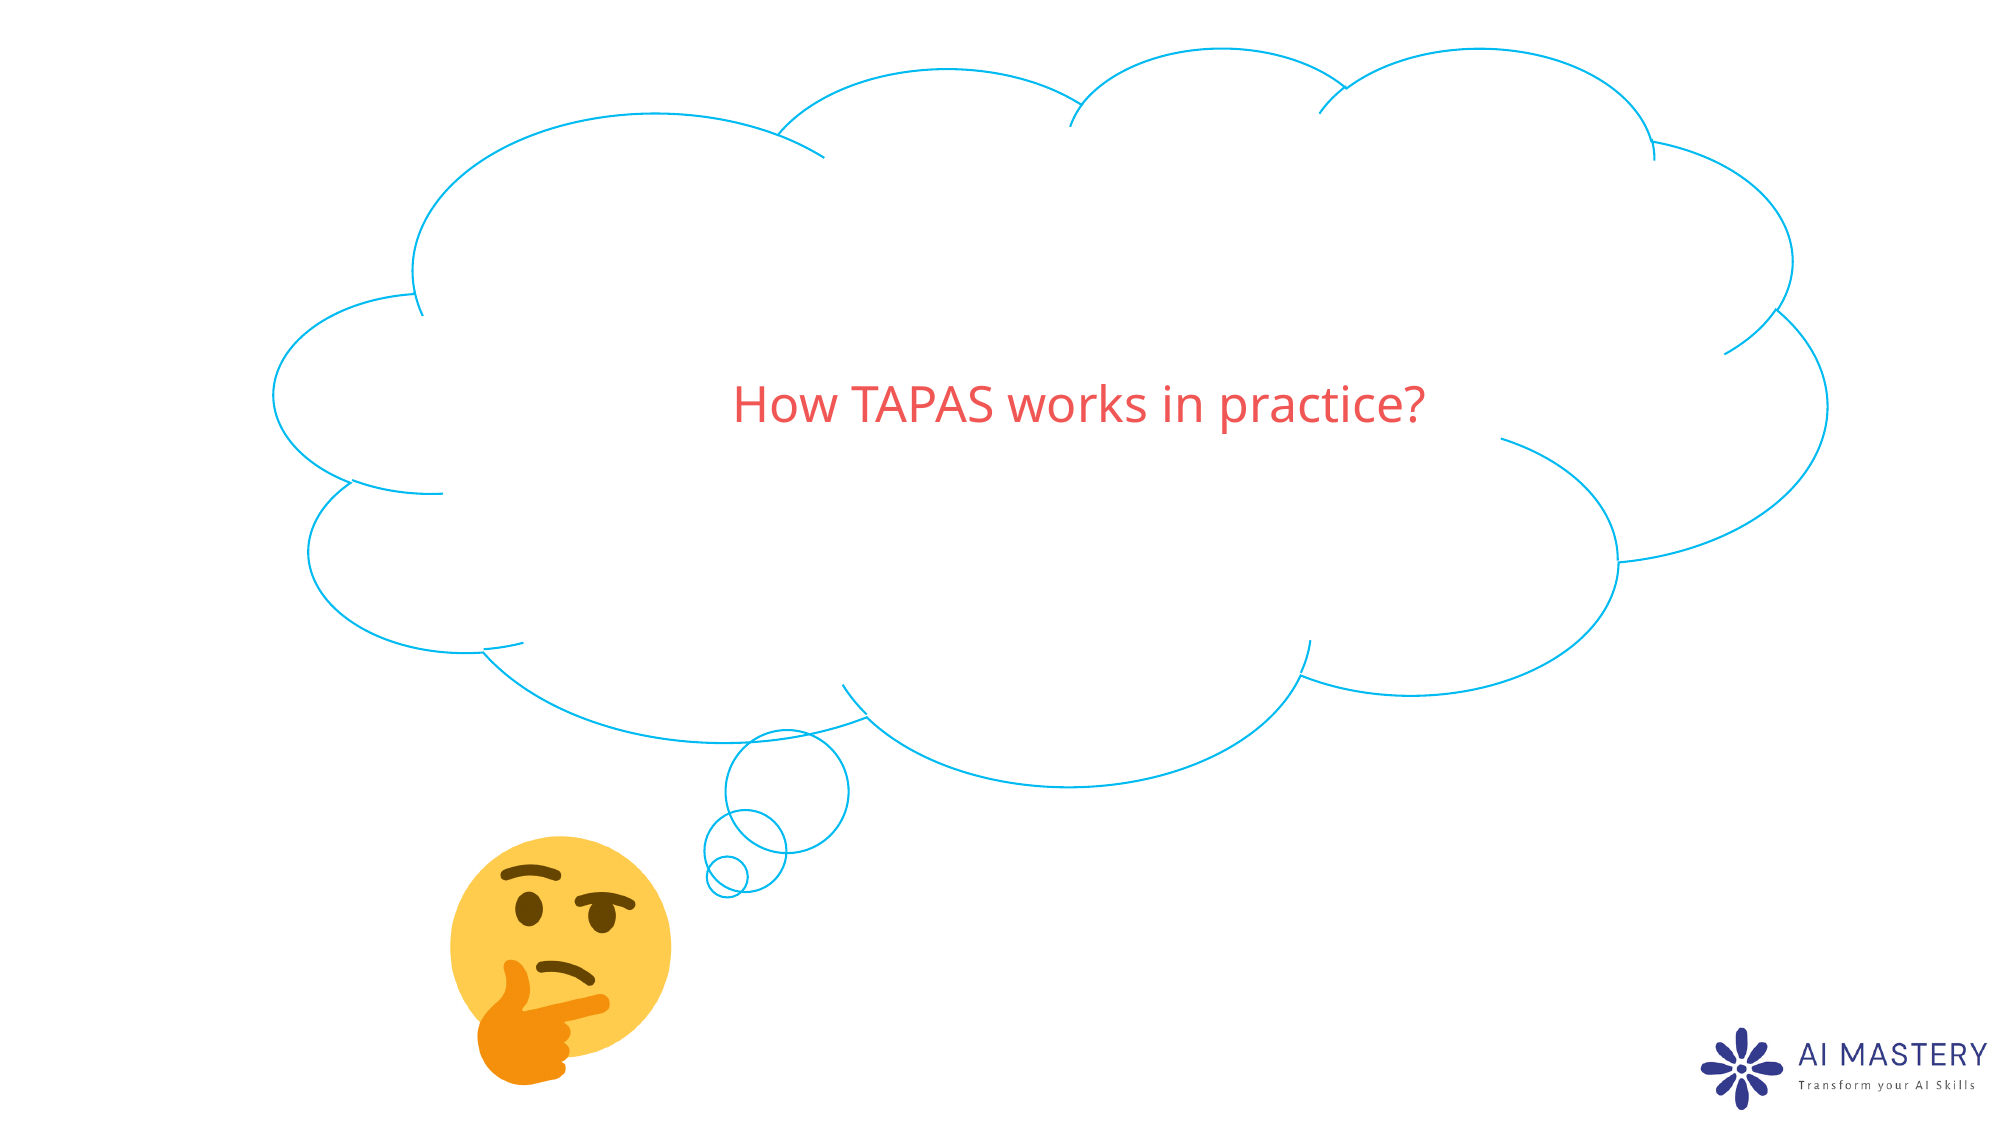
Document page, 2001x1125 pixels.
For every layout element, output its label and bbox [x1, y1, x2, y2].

picture [414, 814, 707, 1107]
text_box [272, 47, 1829, 899]
picture [1687, 1013, 2000, 1125]
